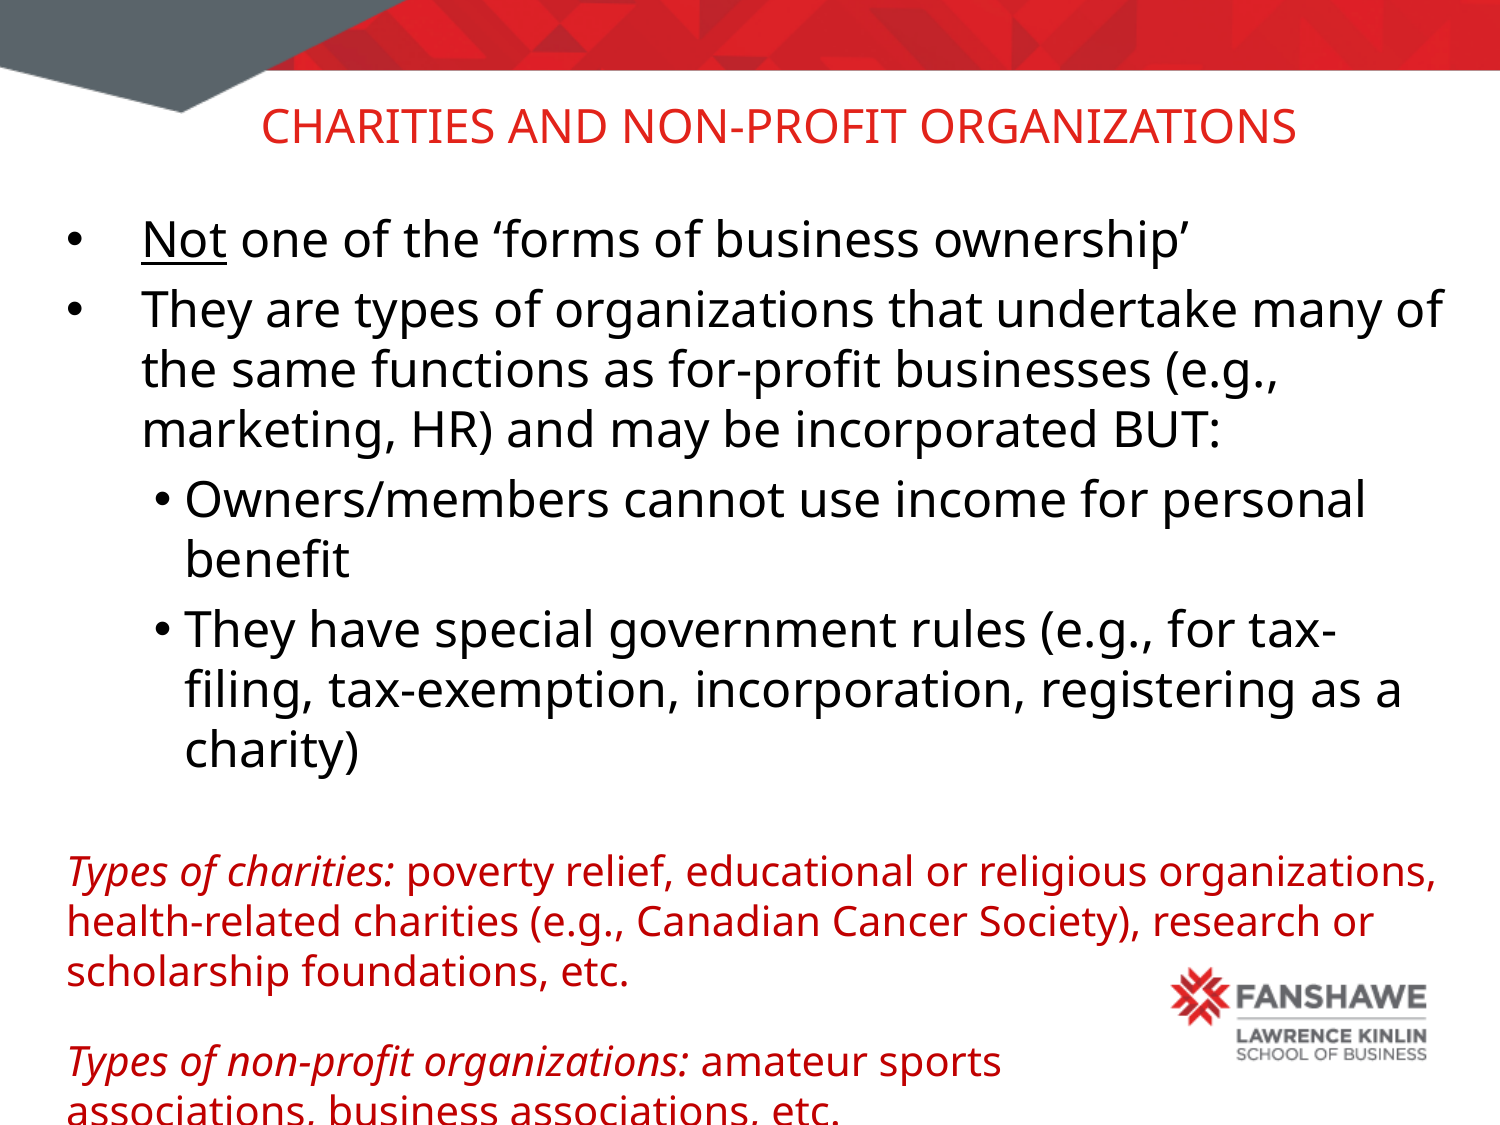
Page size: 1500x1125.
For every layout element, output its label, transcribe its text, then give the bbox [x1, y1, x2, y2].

list Not one of the ‘forms of business ownership’ They are types of organizations that undertake many of the same functions as for-profit businesses (e.g., marketing, HR) and may be incorporated BUT: Owners/members cannot use income for personal benefit They have special government rules (e.g., for tax-filing, tax-exemption, incorporation, registering as a charity) Types of charities: poverty relief, educational or religious organizations, health-related charities (e.g., Canadian Cancer Society), research or scholarship foundations, etc. Types of non-profit organizations: amateur sports associations, business associations, etc. [51, 200, 1475, 1093]
picture [0, 0, 1500, 114]
picture [0, 907, 1500, 1125]
title Charities and non-profit organizations [260, 83, 1308, 154]
